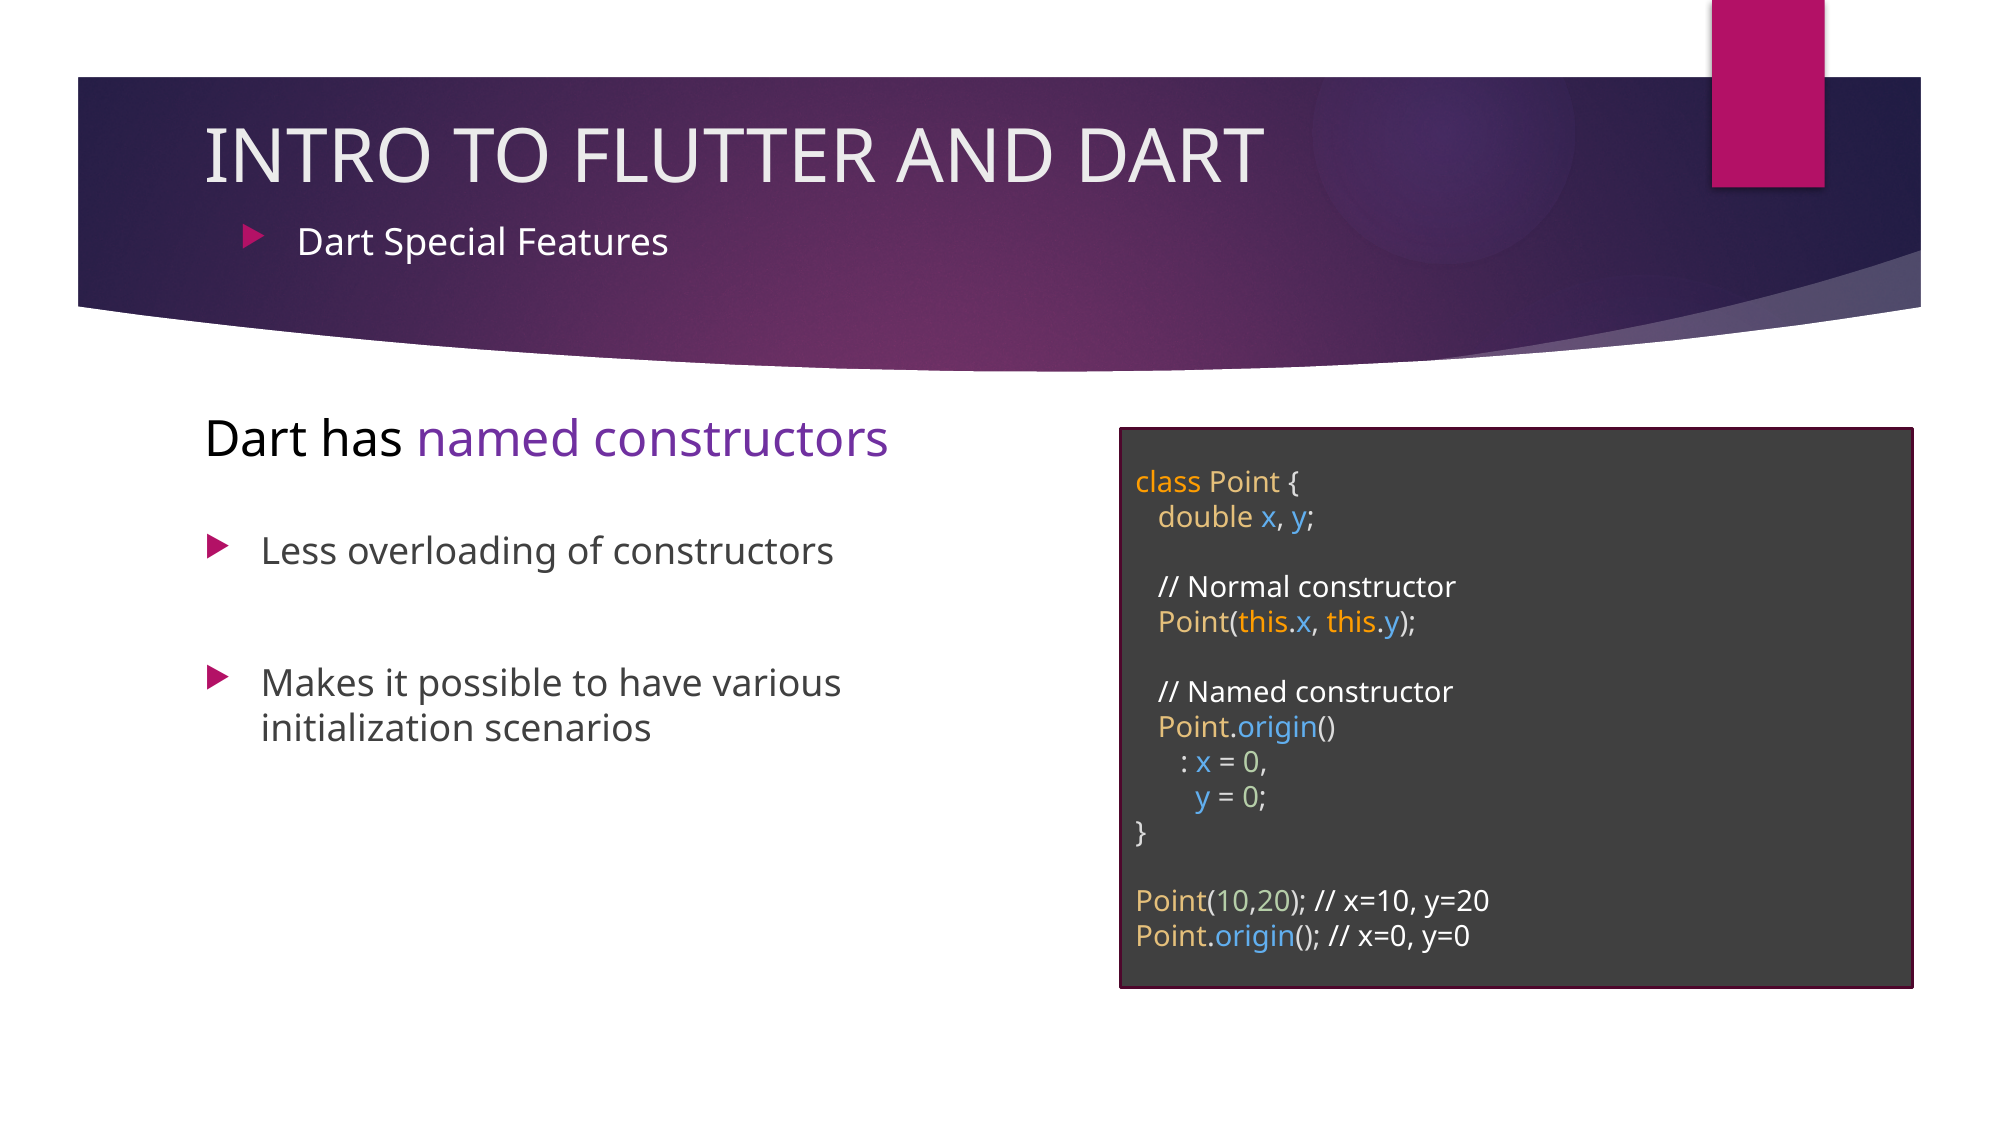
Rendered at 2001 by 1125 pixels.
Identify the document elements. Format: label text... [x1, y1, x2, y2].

text_box class Point { double x, y; // Normal constructor Point(this.x, this.y); // Named constructor Point.origin() : x = 0, y = 0; } Point(10,20); // x=10, y=20 Point.origin(); // x=0, y=0 [1119, 427, 1914, 989]
text_box Dart Special Features [225, 210, 1674, 352]
title INTRO TO FLUTTER AND DART [189, 94, 1627, 211]
text_box Dart has named constructors [189, 398, 1026, 474]
list Less overloading of constructors Makes it possible to have various initialization scenarios [189, 520, 1061, 988]
